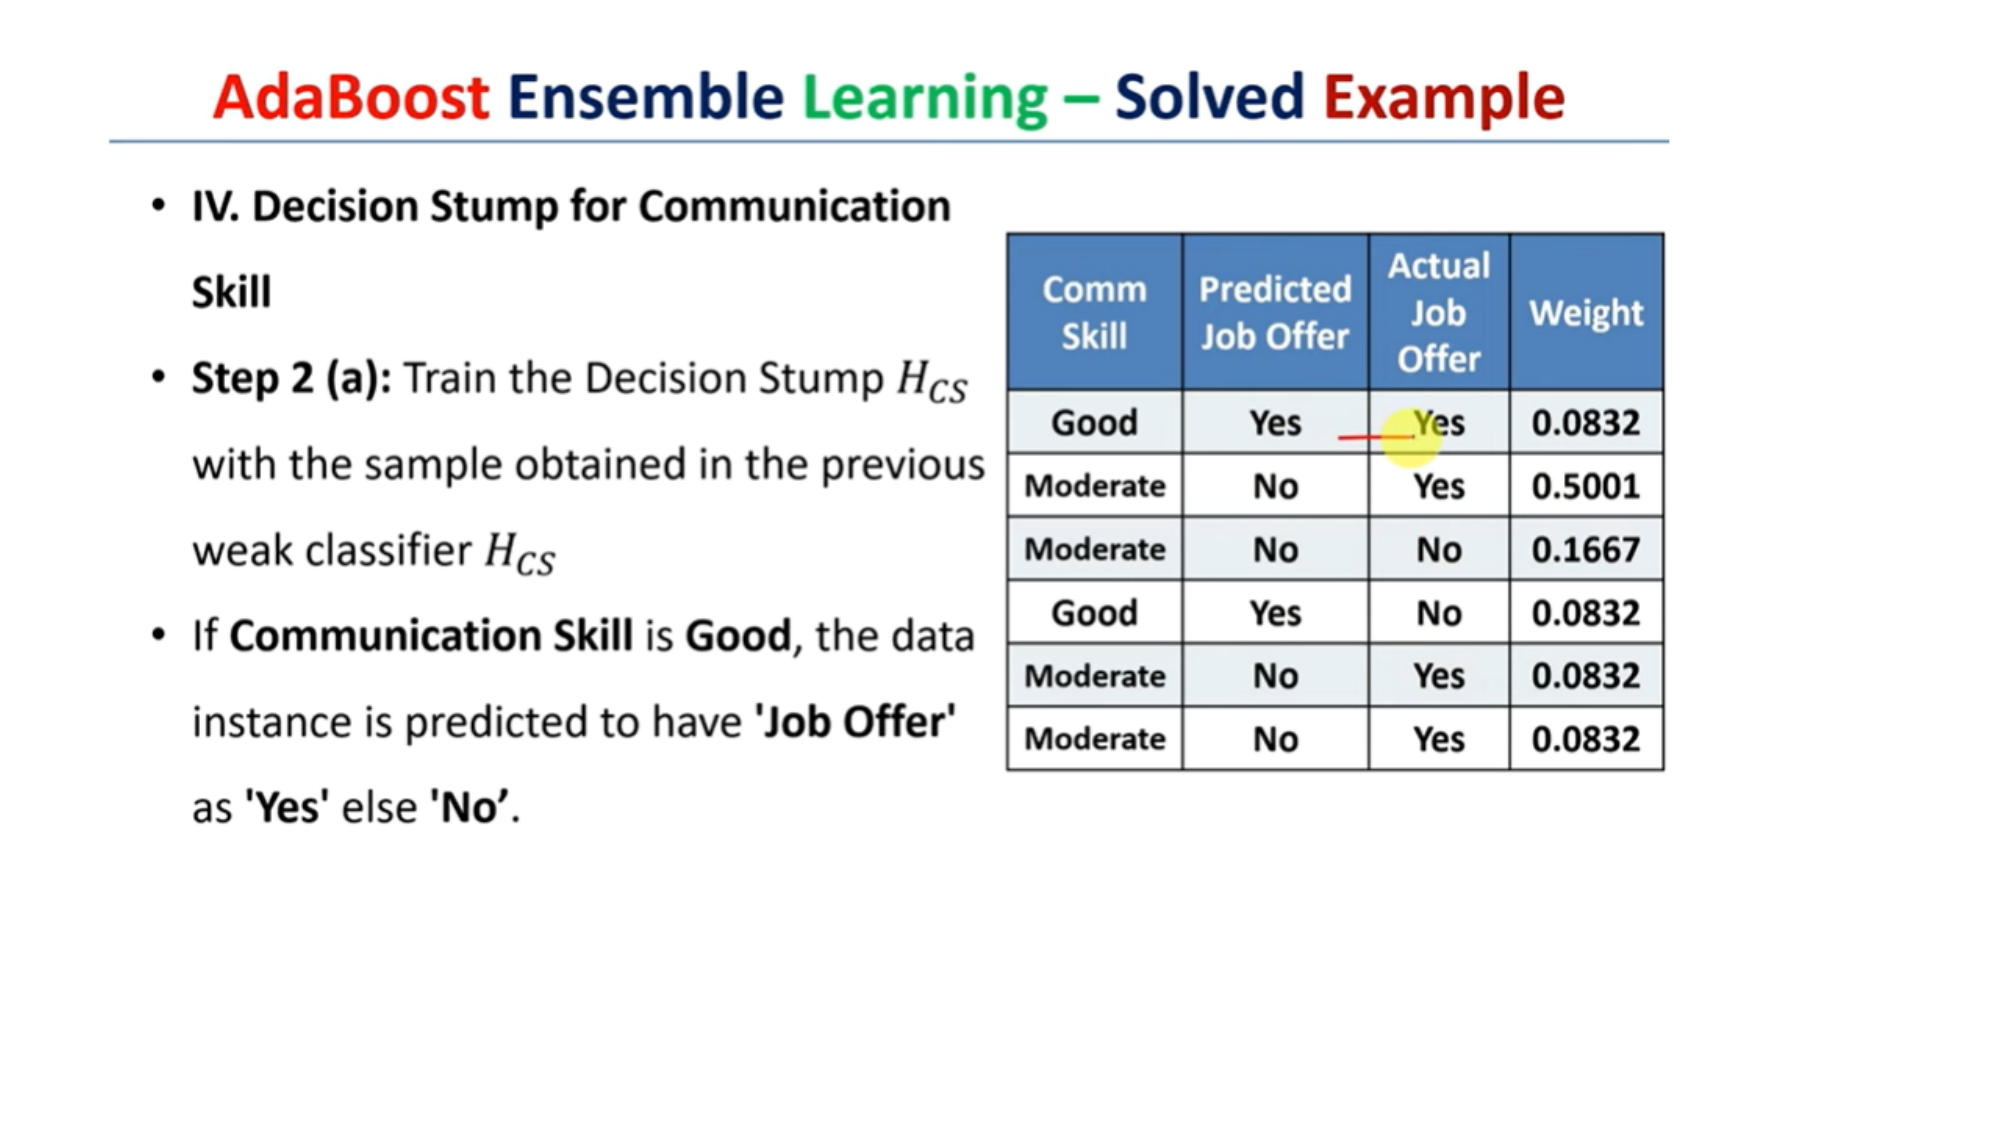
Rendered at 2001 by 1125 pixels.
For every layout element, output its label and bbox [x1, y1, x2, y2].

picture [103, 44, 1682, 849]
